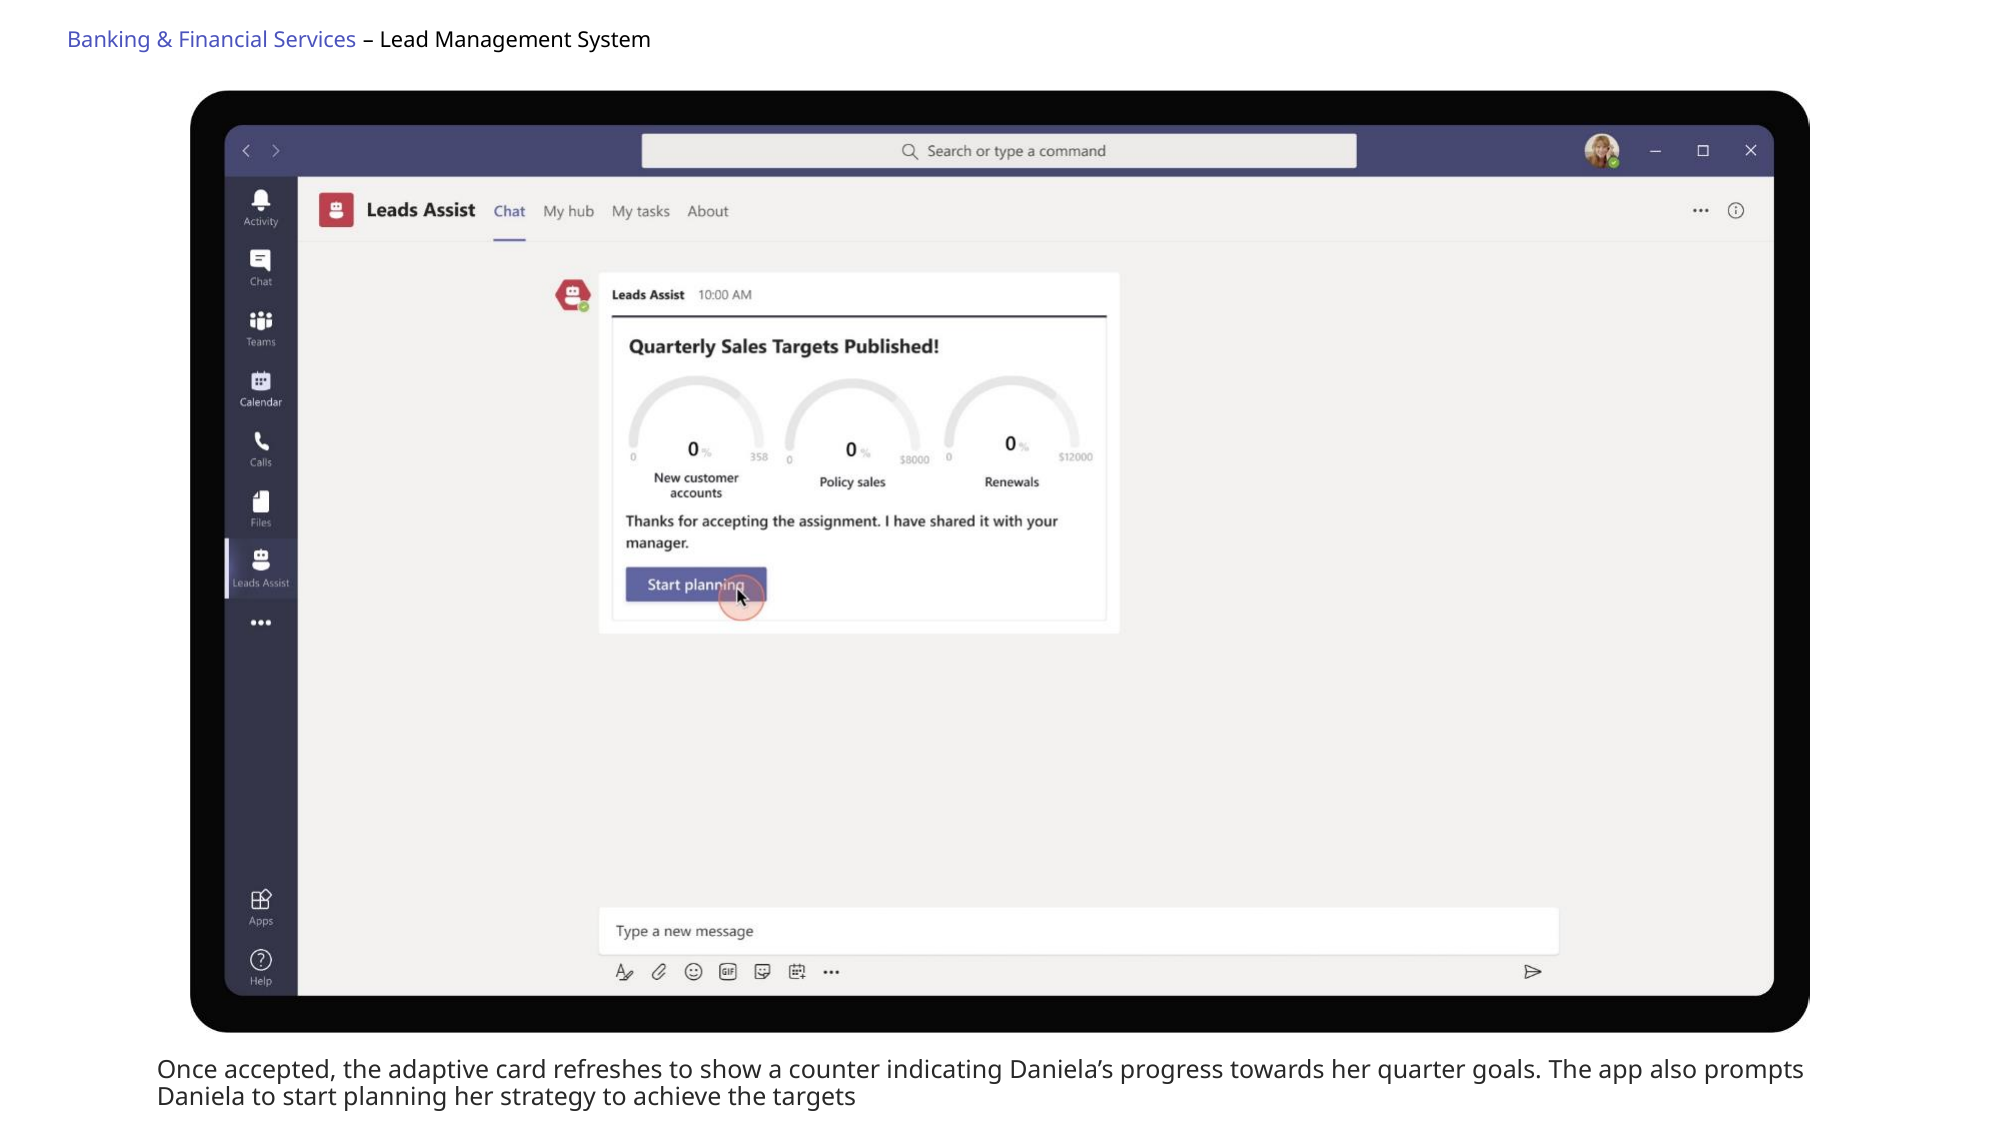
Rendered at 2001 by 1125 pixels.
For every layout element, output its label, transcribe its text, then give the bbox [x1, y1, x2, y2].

text_box Banking & Financial Services – Lead Management System [52, 18, 1552, 60]
picture [190, 89, 1811, 1034]
text_box Once accepted, the adaptive card refreshes to show a counter indicating Daniela’s progress towards her quarter goals. The app also prompts Daniela to start planning her strategy to achieve the targets [126, 1033, 1884, 1125]
